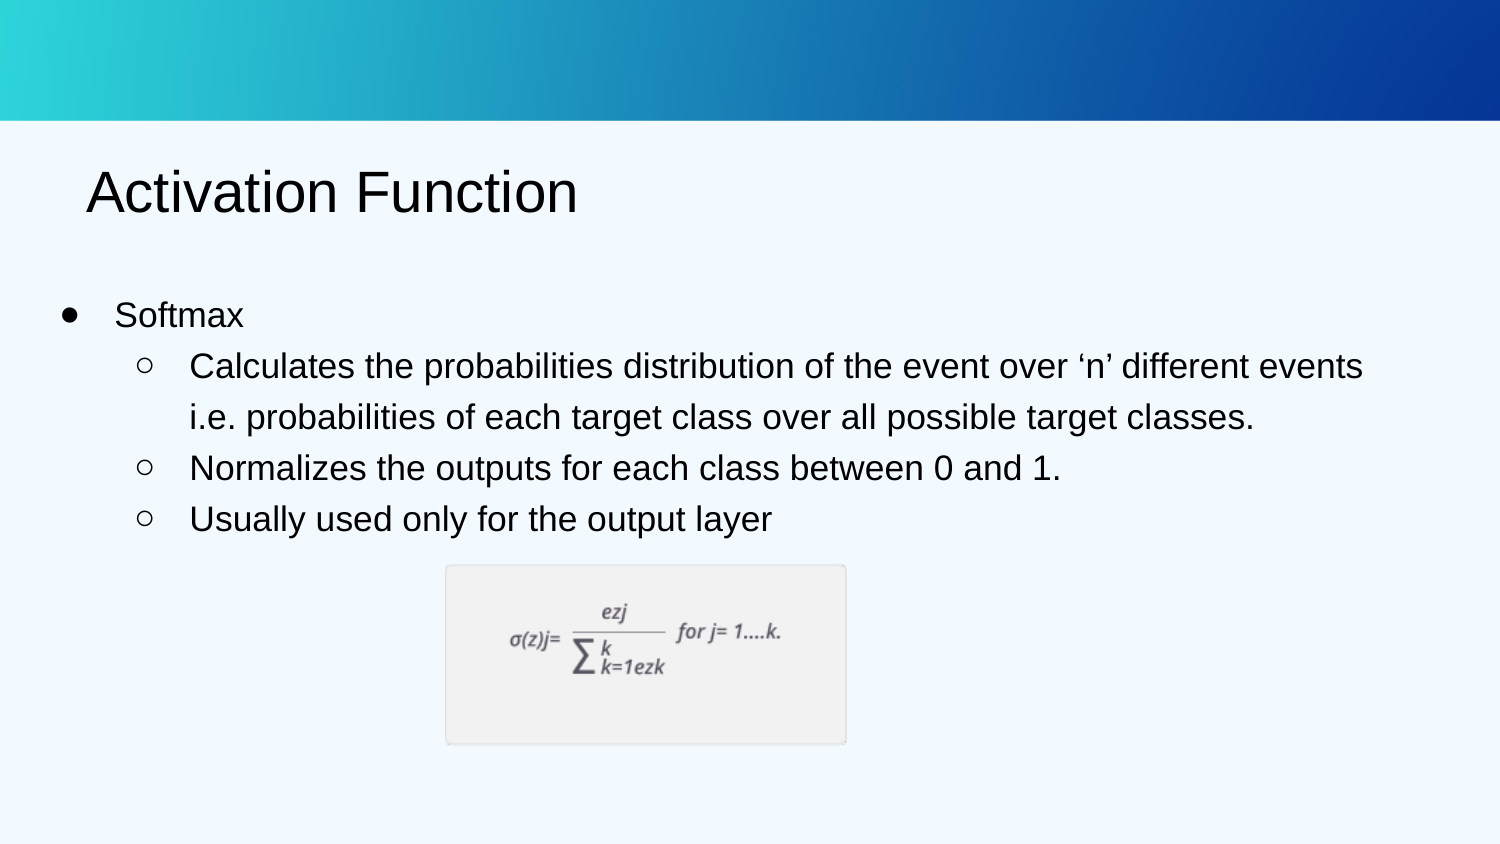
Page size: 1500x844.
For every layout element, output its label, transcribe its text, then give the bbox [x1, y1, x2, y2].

picture [0, 0, 1500, 844]
text_box Activation Function [70, 138, 1429, 268]
text_box Softmax Calculates the probabilities distribution of the event over ‘n’ different events i.e. probabilities of each target class over all possible target classes. Normalizes the outputs for each class between 0 and 1. Usually used only for the output layer [24, 268, 1429, 666]
